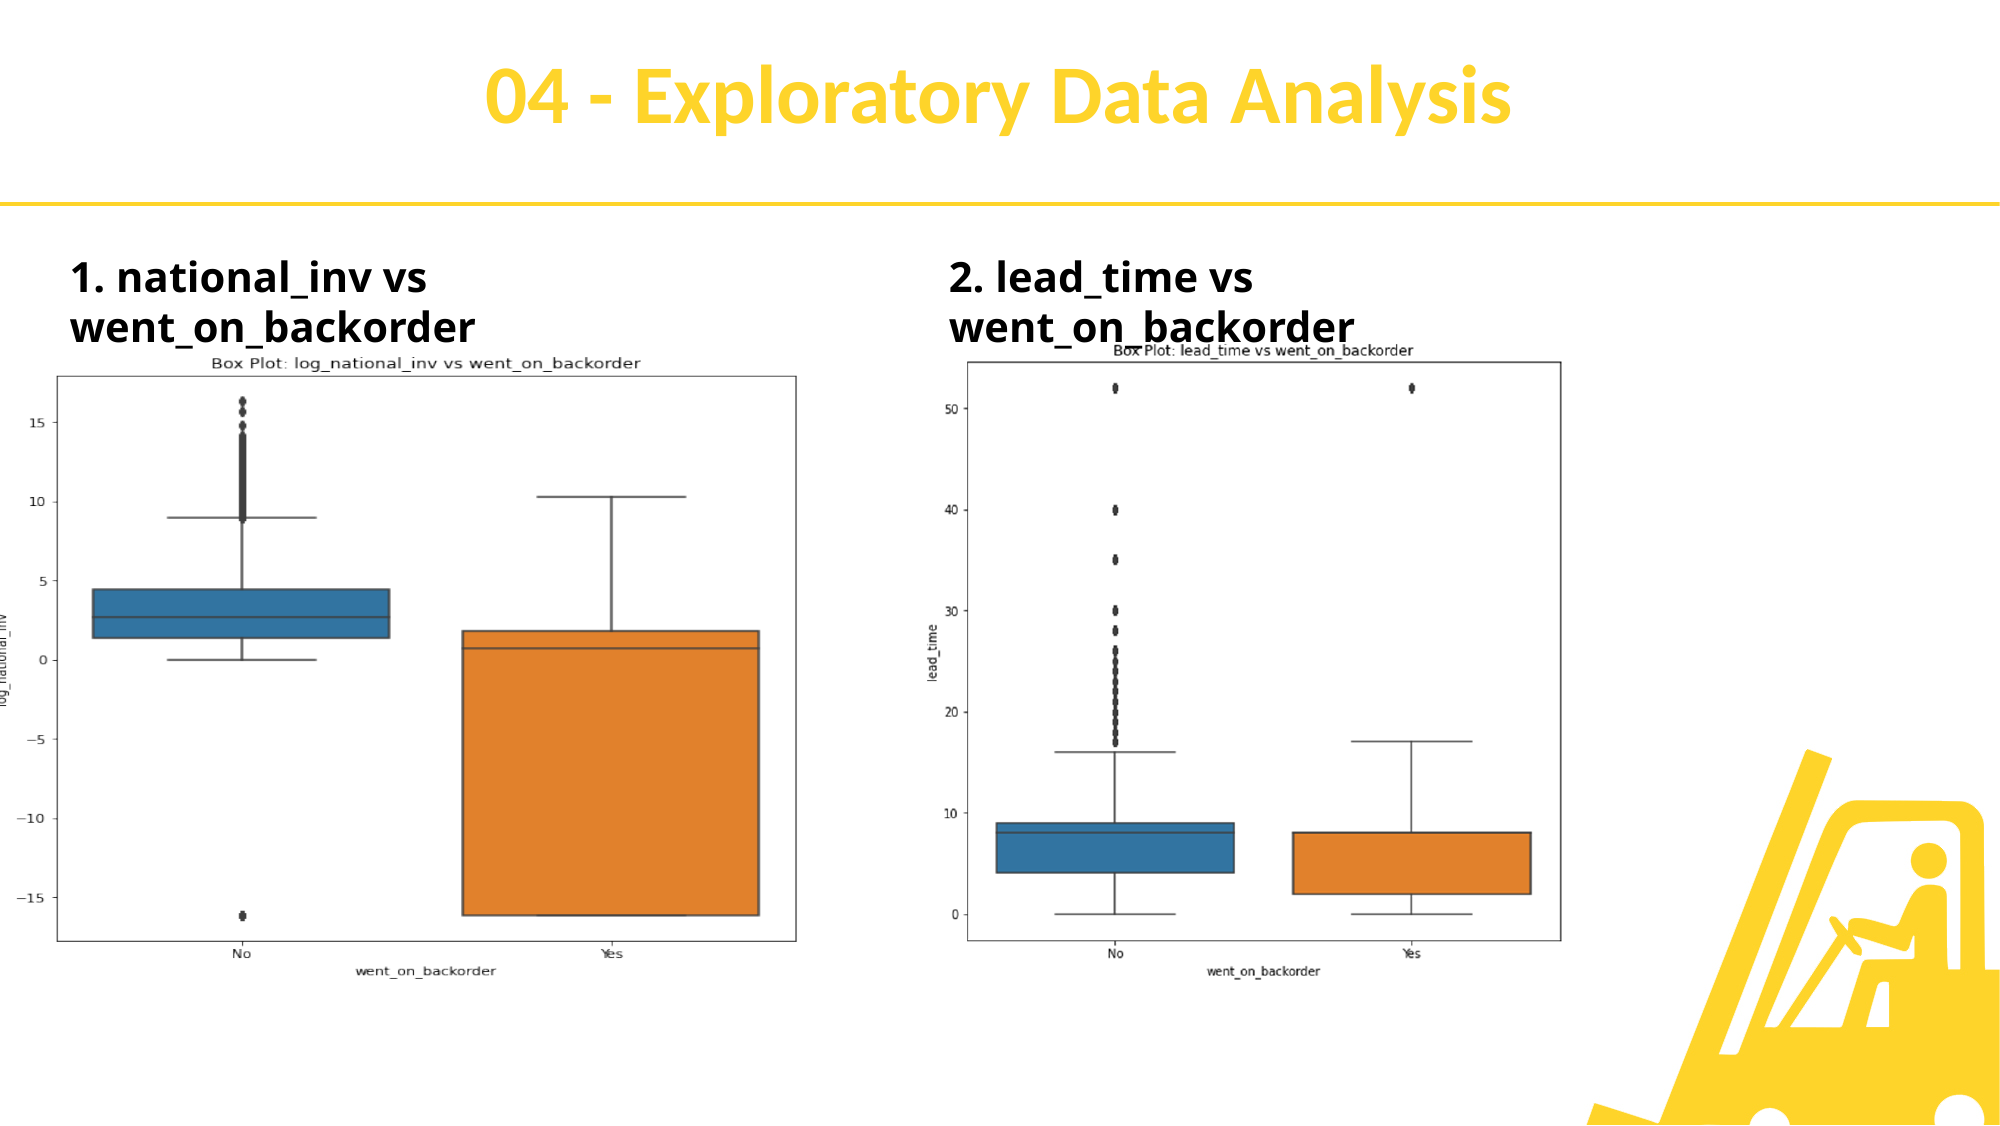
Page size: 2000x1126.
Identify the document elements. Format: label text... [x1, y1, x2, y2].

text_box 1. national_inv vs went_on_backorder [54, 243, 740, 348]
picture [0, 0, 2000, 1125]
text_box 2. lead_time vs went_on_backorder [933, 243, 1586, 359]
title 04 - Exploratory Data Analysis [99, 24, 1900, 156]
